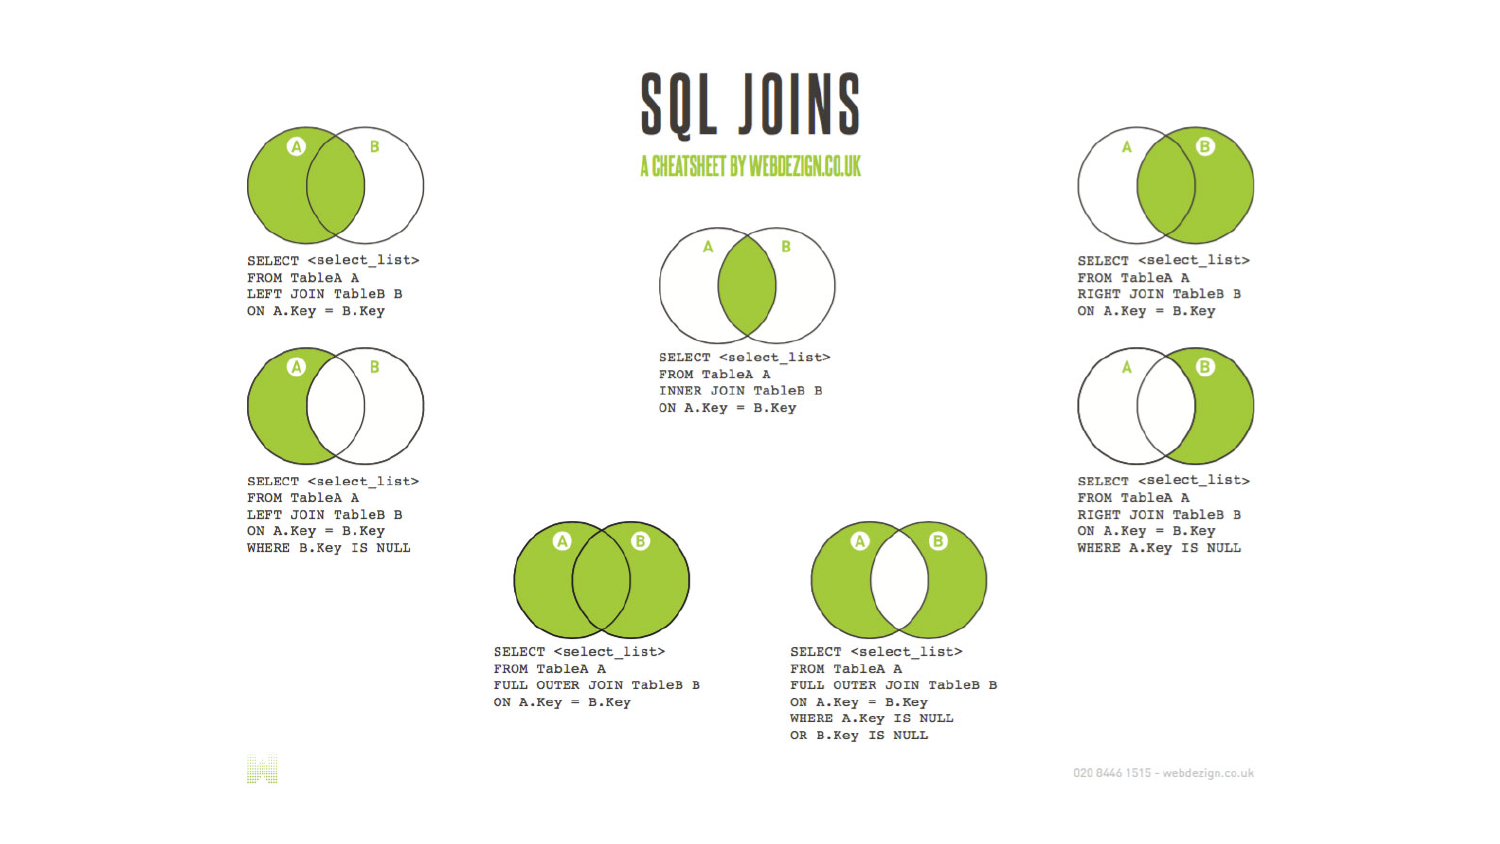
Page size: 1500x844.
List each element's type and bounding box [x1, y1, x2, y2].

picture [157, 0, 1343, 844]
